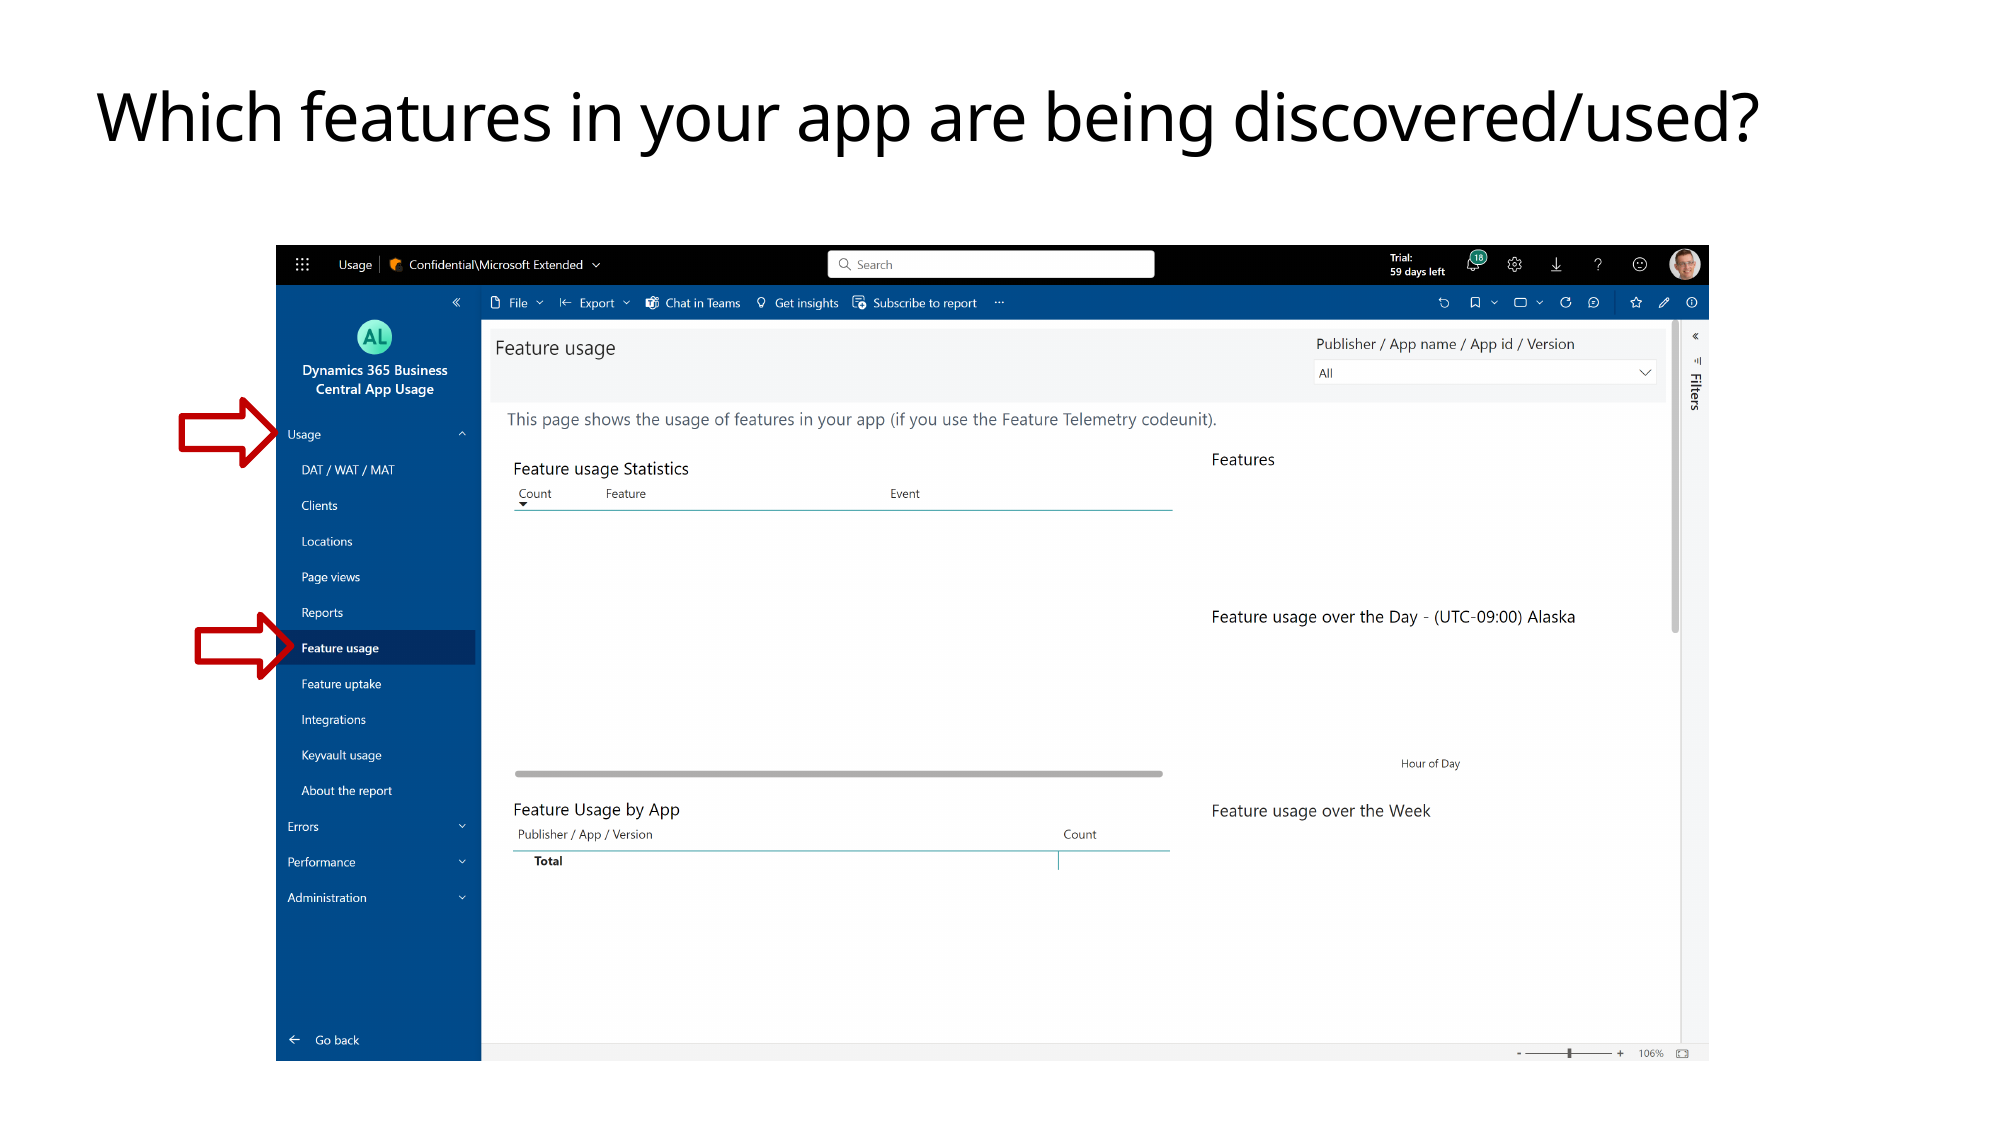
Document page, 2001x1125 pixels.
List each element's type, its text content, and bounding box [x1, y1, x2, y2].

picture [276, 244, 1709, 1061]
title Which features in your app are being discovered/used? [96, 75, 1904, 156]
text_box [181, 399, 276, 467]
text_box [197, 613, 276, 678]
